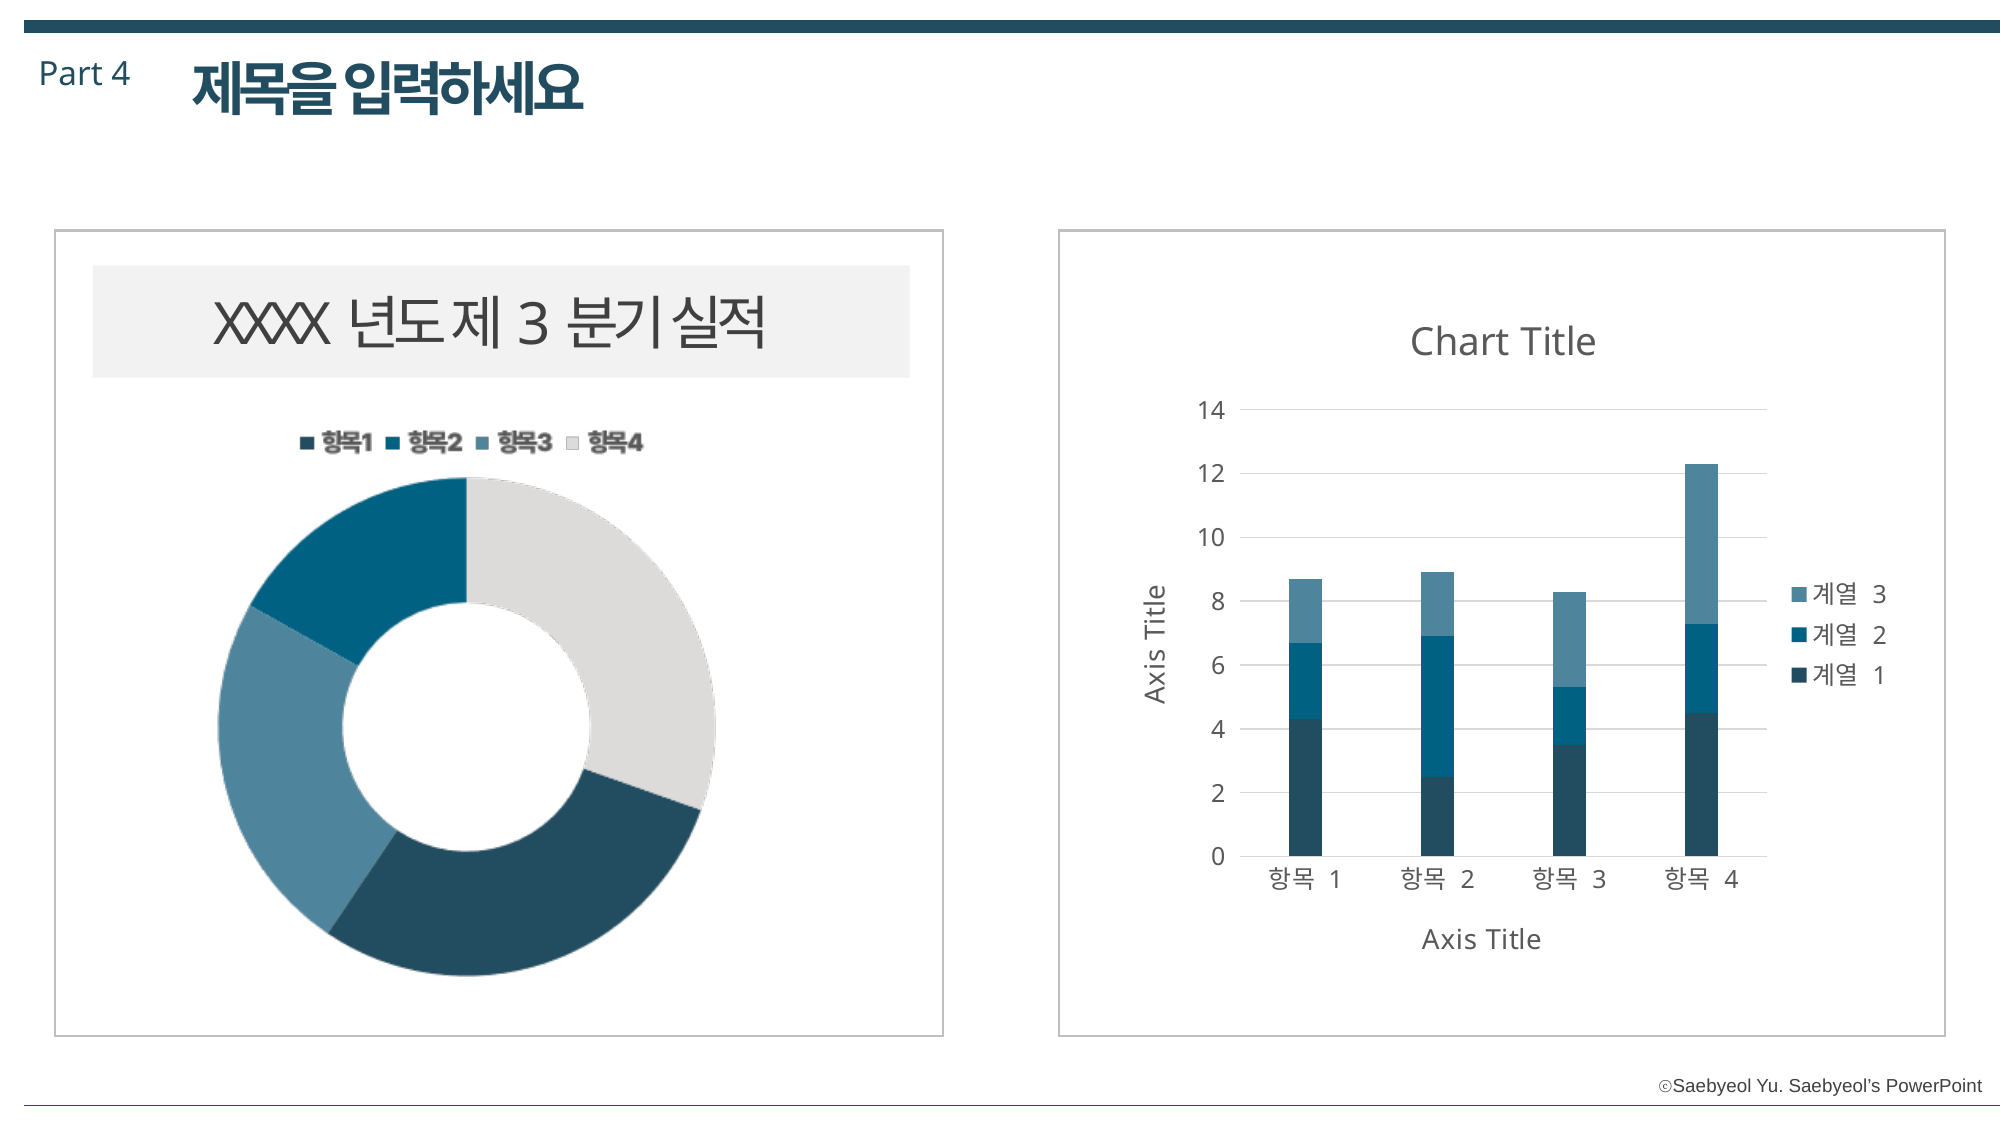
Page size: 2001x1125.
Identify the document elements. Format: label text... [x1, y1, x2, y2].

text_box 제목을 입력하세요 [176, 44, 601, 130]
chart [1099, 279, 1908, 991]
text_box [55, 230, 944, 1037]
text_box Part 4 [23, 44, 146, 100]
text_box [1058, 229, 1946, 1037]
